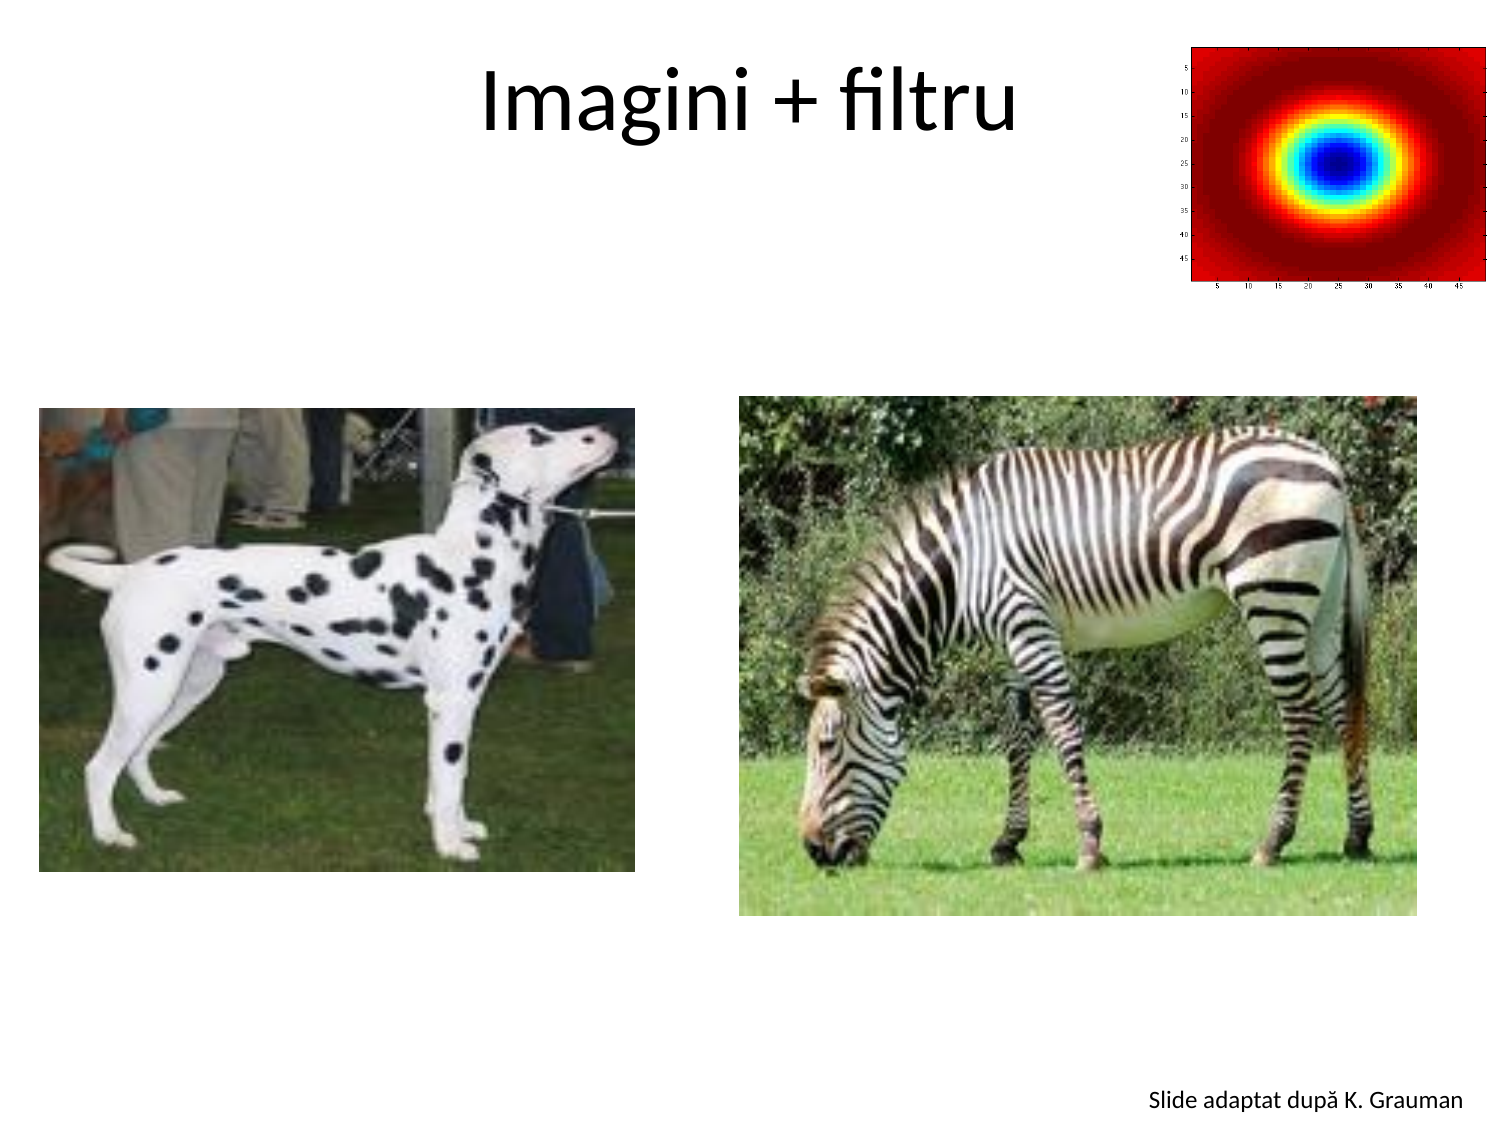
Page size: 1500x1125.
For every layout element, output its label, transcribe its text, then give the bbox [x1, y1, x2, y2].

text_box Slide adaptat după K. Grauman [1134, 1075, 1500, 1121]
picture [738, 396, 1418, 916]
picture [39, 408, 635, 872]
title Imagini + filtru [75, 0, 1425, 188]
picture [1140, 25, 1500, 312]
